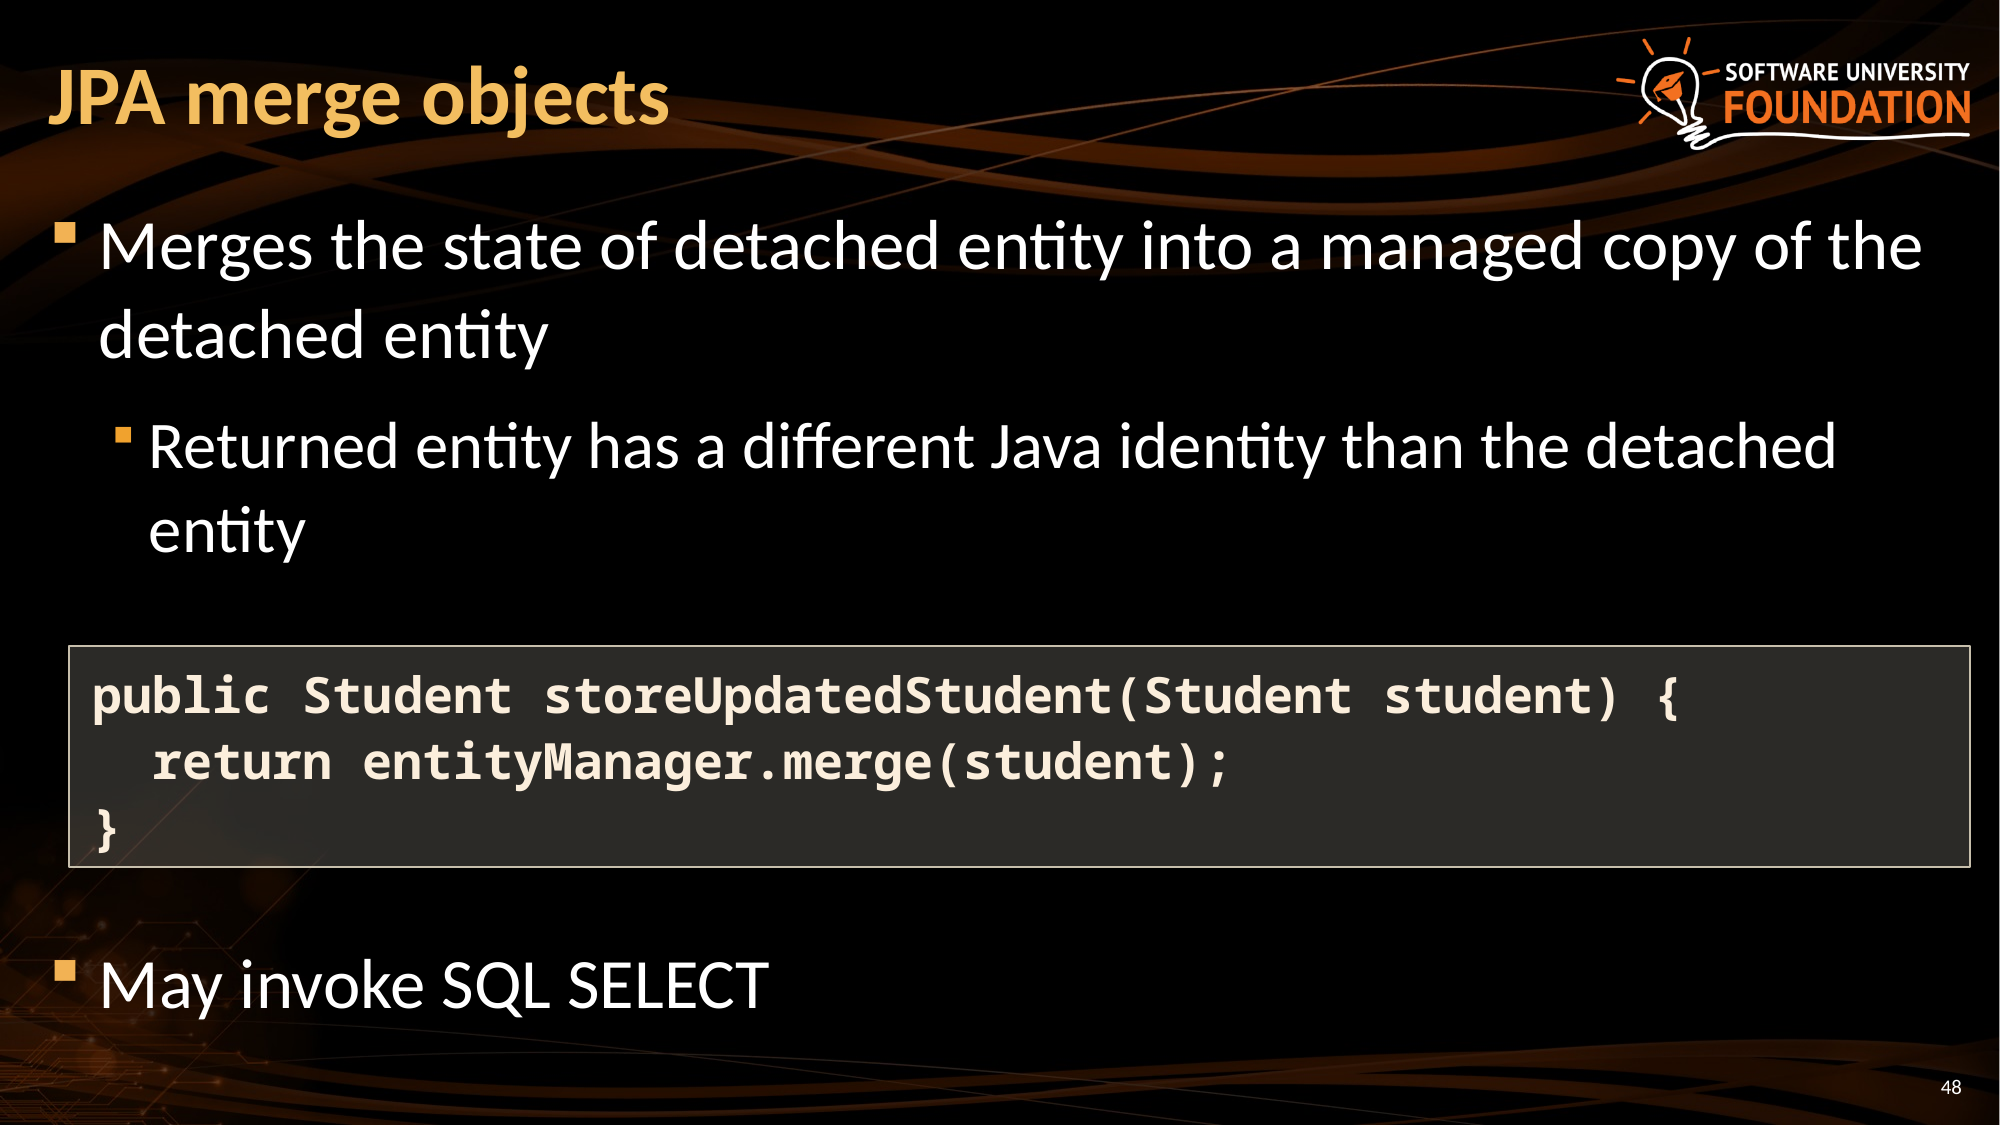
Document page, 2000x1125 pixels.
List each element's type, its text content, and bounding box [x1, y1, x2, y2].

title JPA merge objects [30, 6, 1602, 189]
text_box public Student storeUpdatedStudent(Student student) { return entityManager.merge(student); } [69, 645, 1970, 868]
list Merges the state of detached entity into a managed copy of the detached entity Returned entity has a different Java identity than the detached entity May invoke SQL SELECT [31, 188, 1968, 1103]
picture [0, 0, 2000, 1125]
